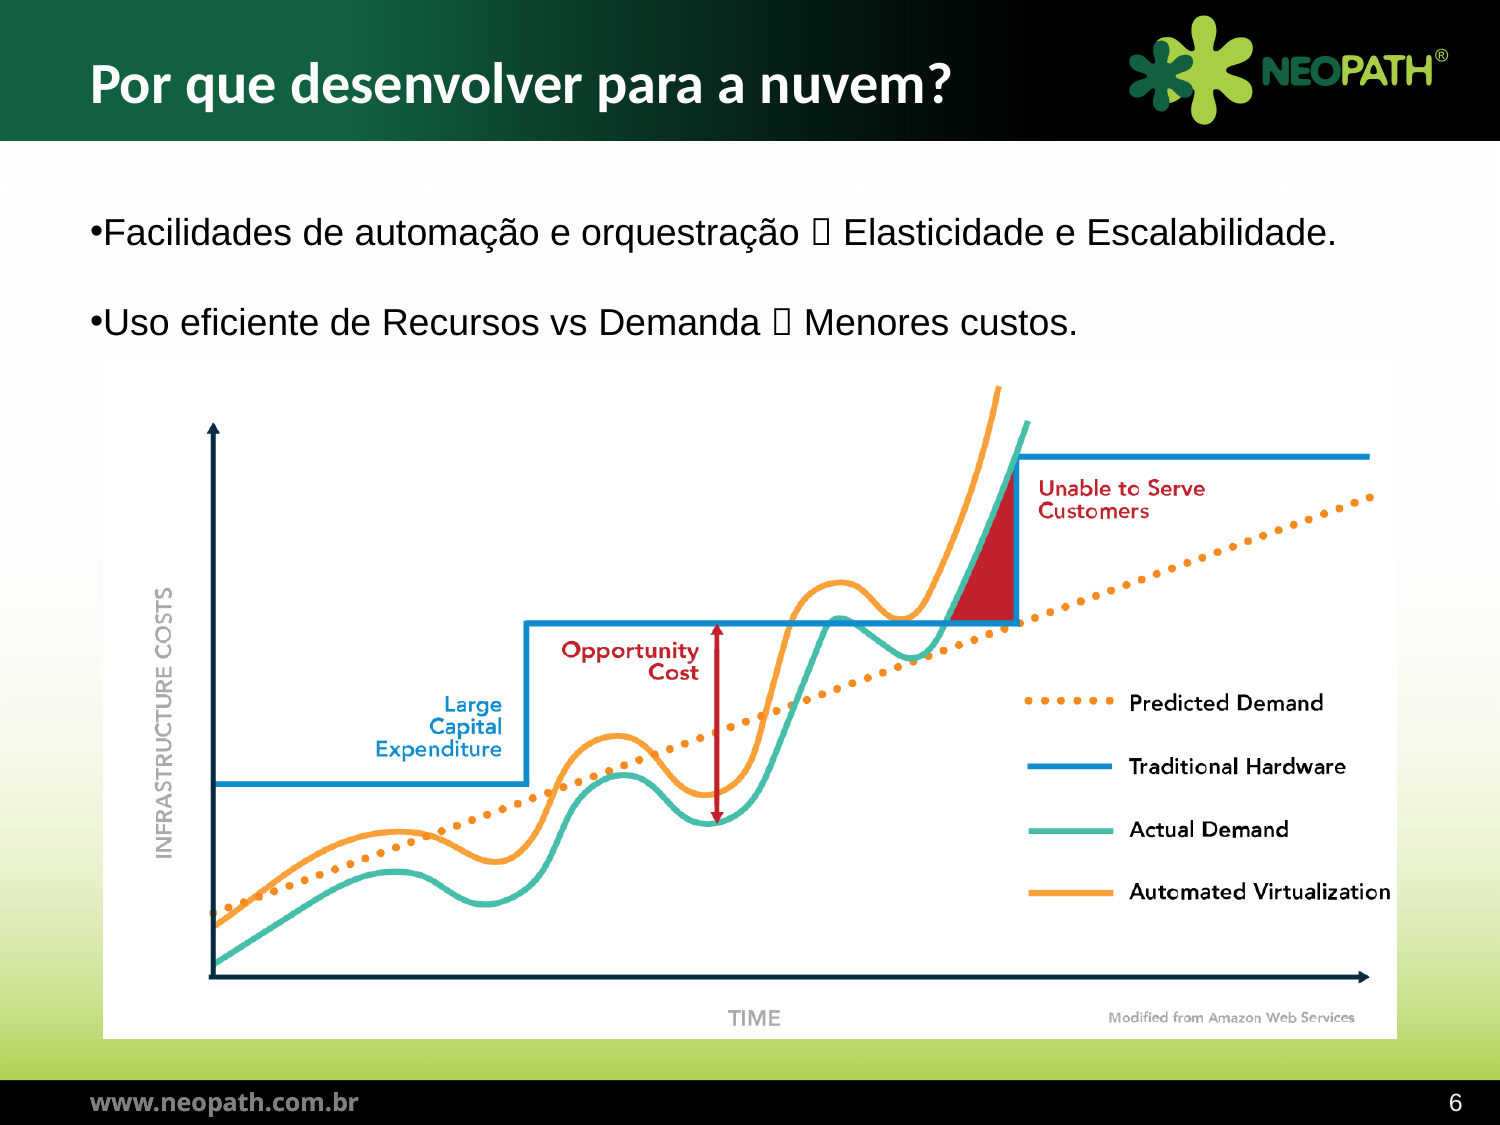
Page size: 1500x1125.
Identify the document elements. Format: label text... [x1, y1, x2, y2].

picture [0, 0, 1500, 1125]
title Por que desenvolver para a nuvem? [75, 37, 1425, 196]
list Facilidades de automação e orquestração  Elasticidade e Escalabilidade. Uso eficiente de Recursos vs Demanda  Menores custos. [75, 200, 1425, 1005]
slide_number 6 [1128, 1071, 1478, 1125]
